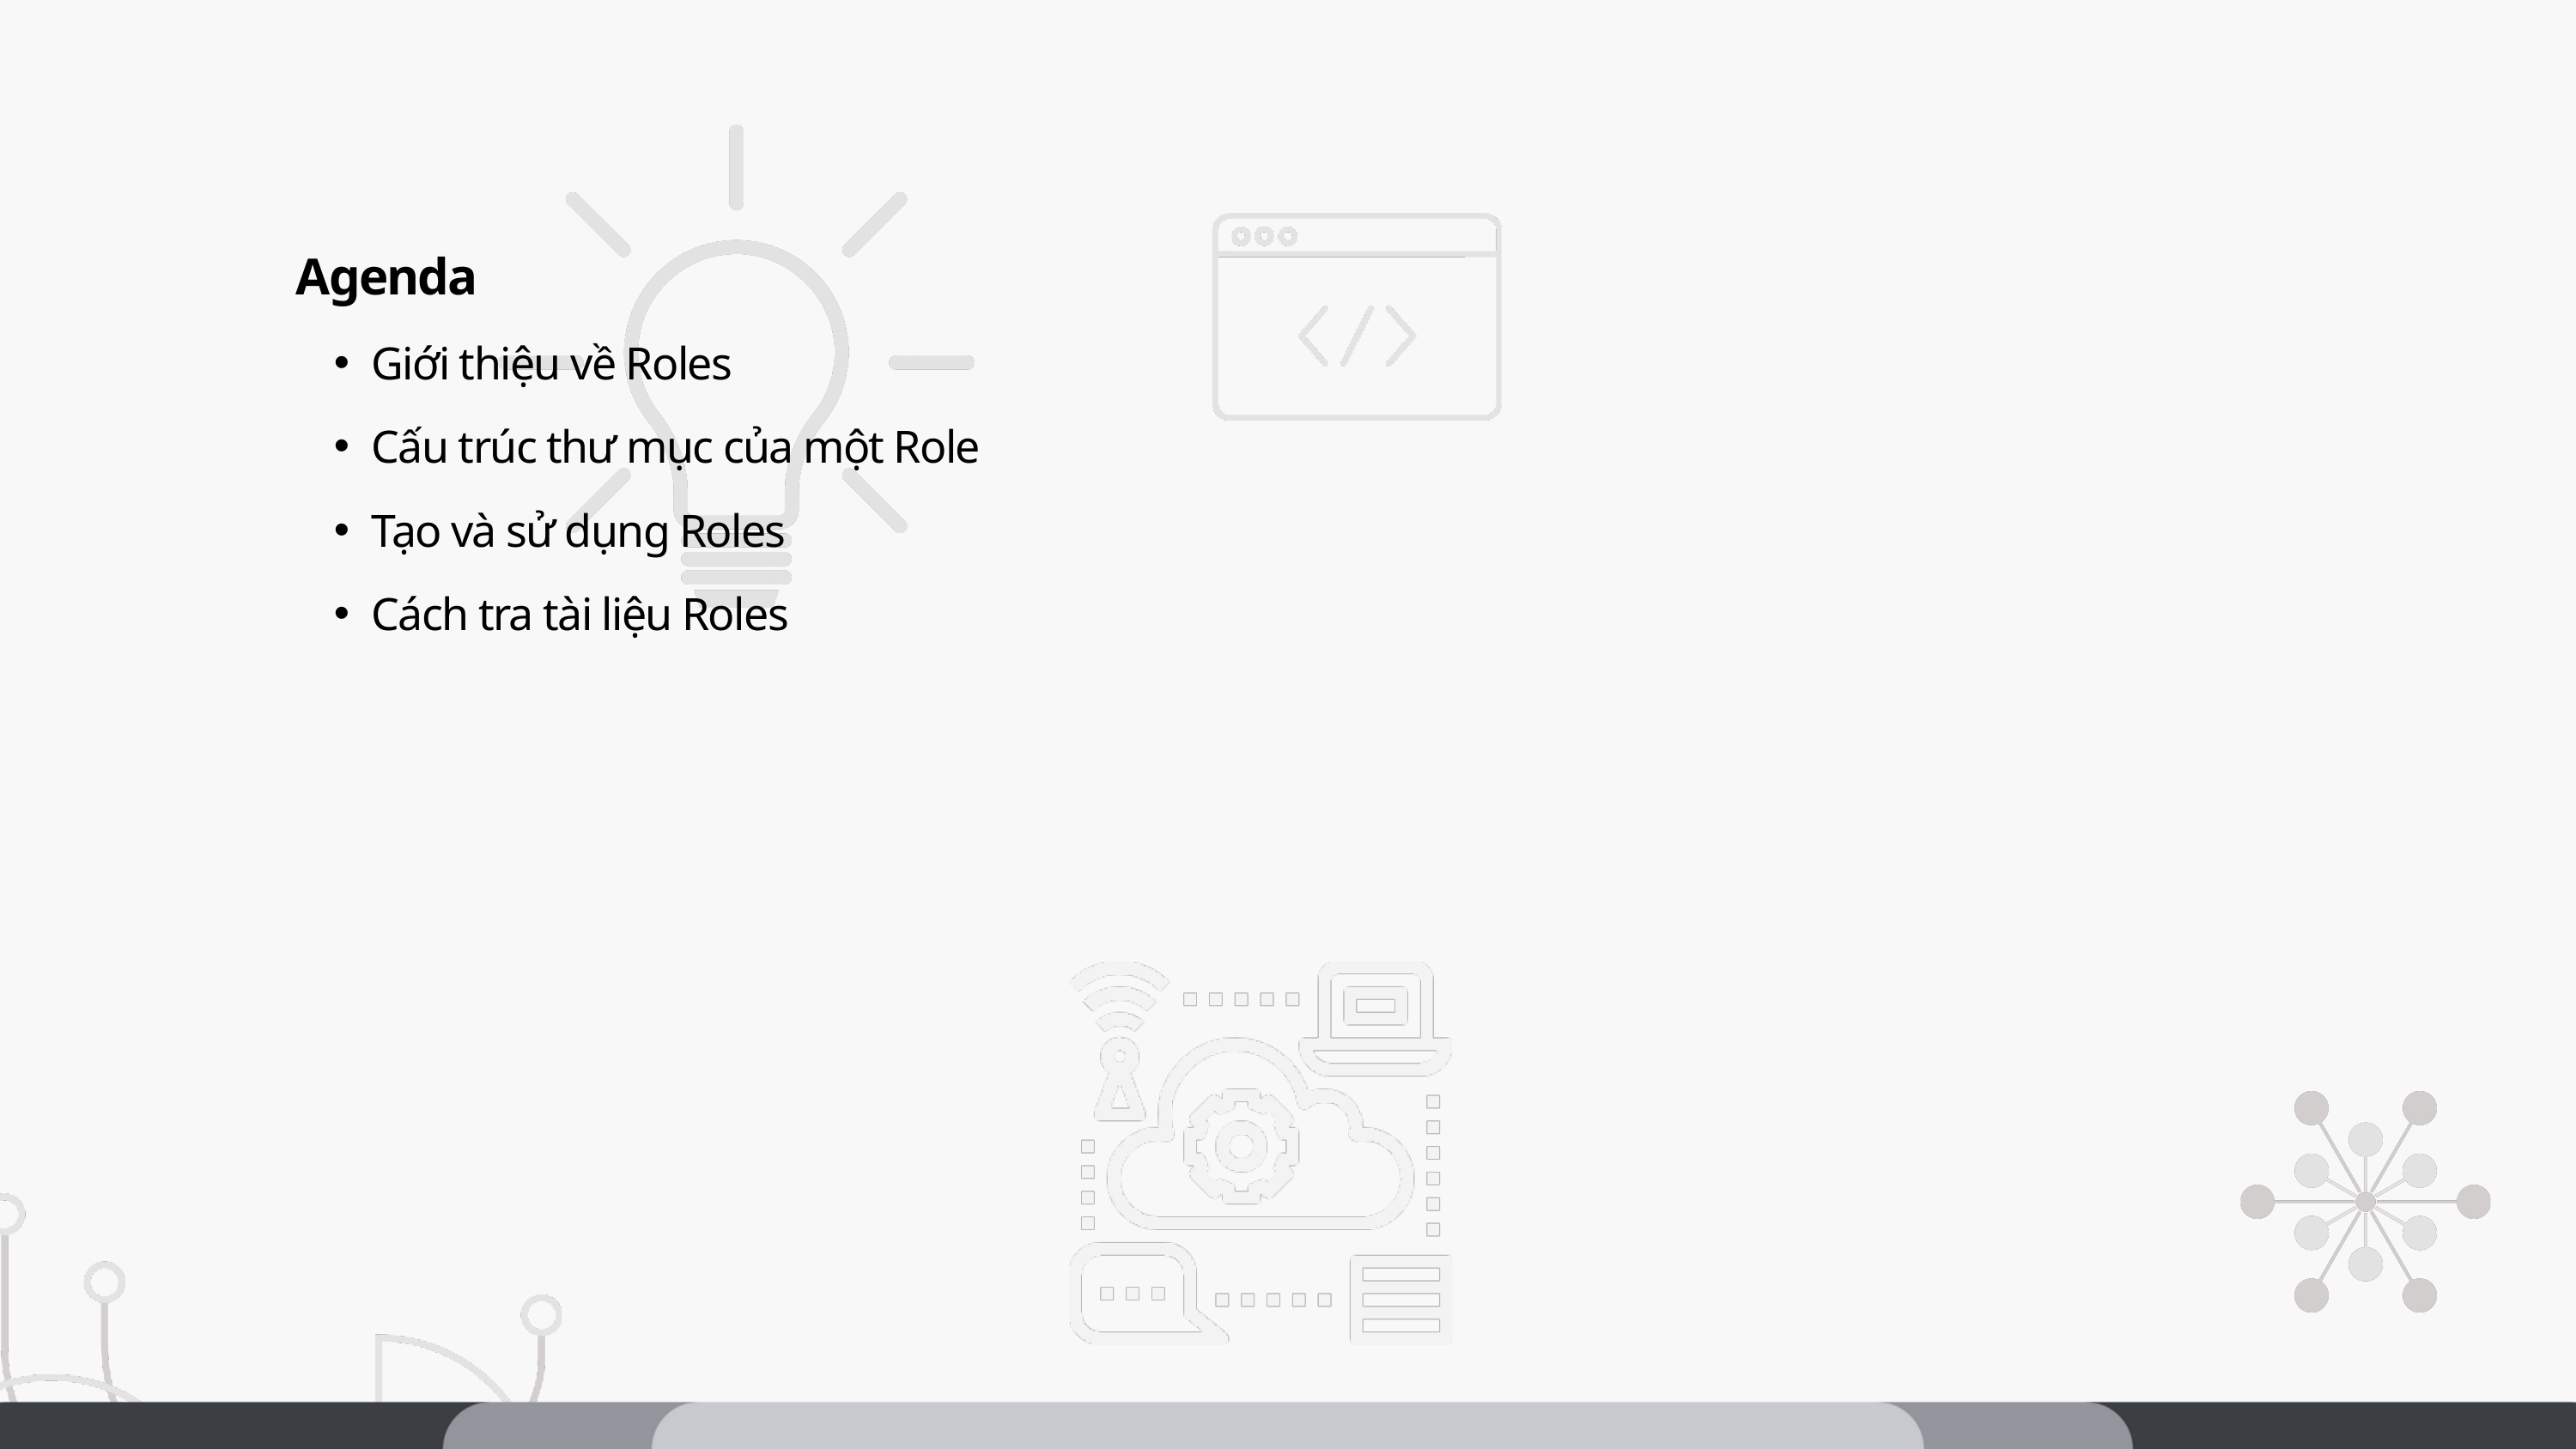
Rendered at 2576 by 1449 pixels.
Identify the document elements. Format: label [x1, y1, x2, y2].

text_box [0, 124, 2491, 1449]
text_box [2494, 1389, 2576, 1449]
